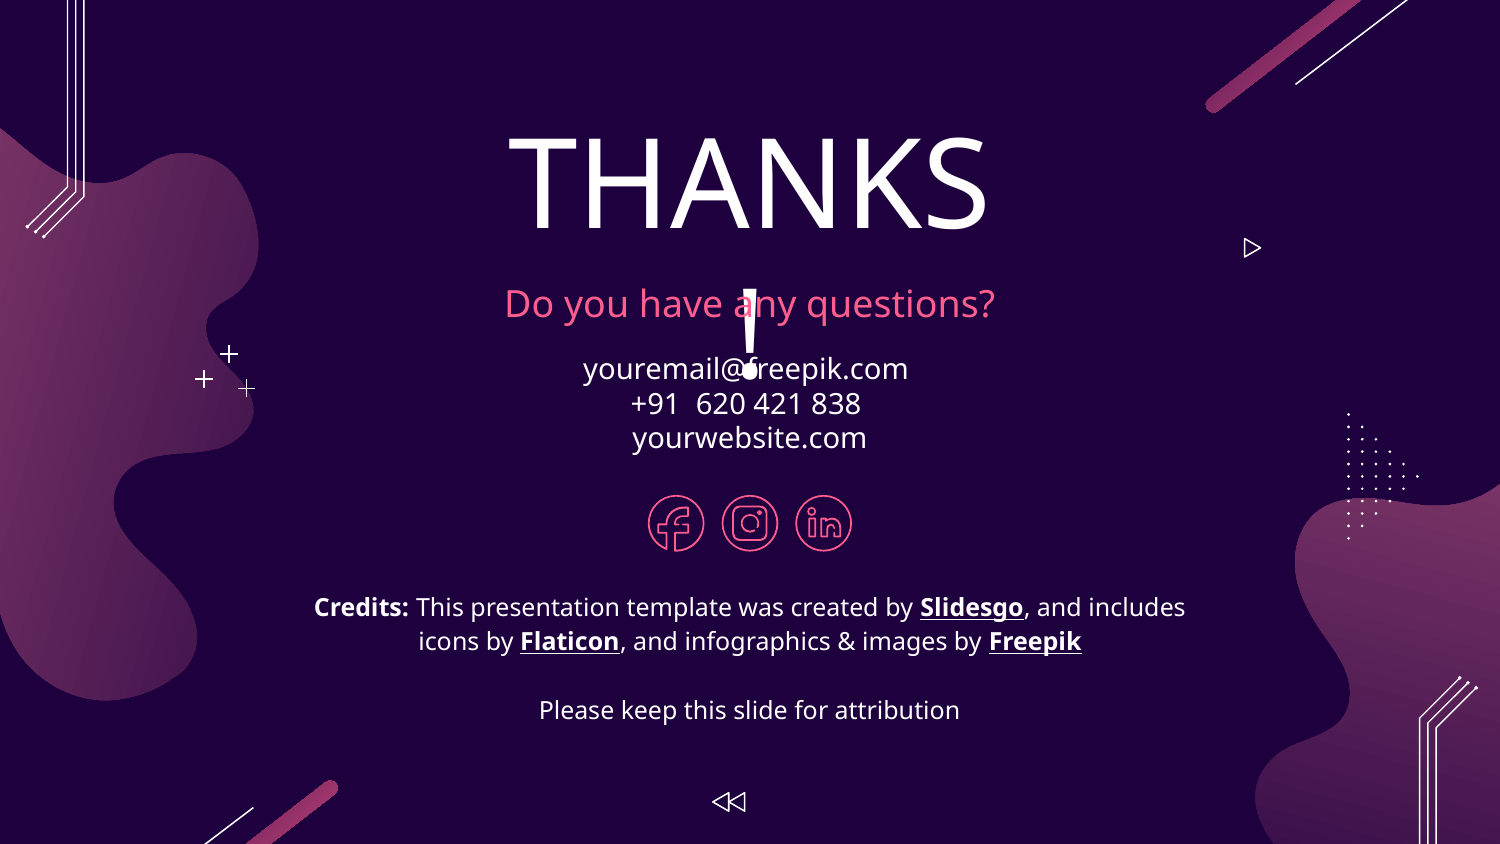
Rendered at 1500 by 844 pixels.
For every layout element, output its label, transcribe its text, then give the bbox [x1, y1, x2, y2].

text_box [721, 494, 779, 552]
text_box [795, 494, 853, 552]
subtitle Please keep this slide for attribution [478, 679, 1022, 732]
text_box [1244, 238, 1261, 258]
subtitle youremail@freepik.com +91 620 421 838 yourwebsite.com [478, 341, 1022, 464]
title THANKS! [478, 88, 1022, 257]
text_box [199, 340, 252, 402]
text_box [1346, 412, 1420, 541]
subtitle Do you have any questions? [478, 274, 1022, 341]
text_box [647, 494, 705, 552]
